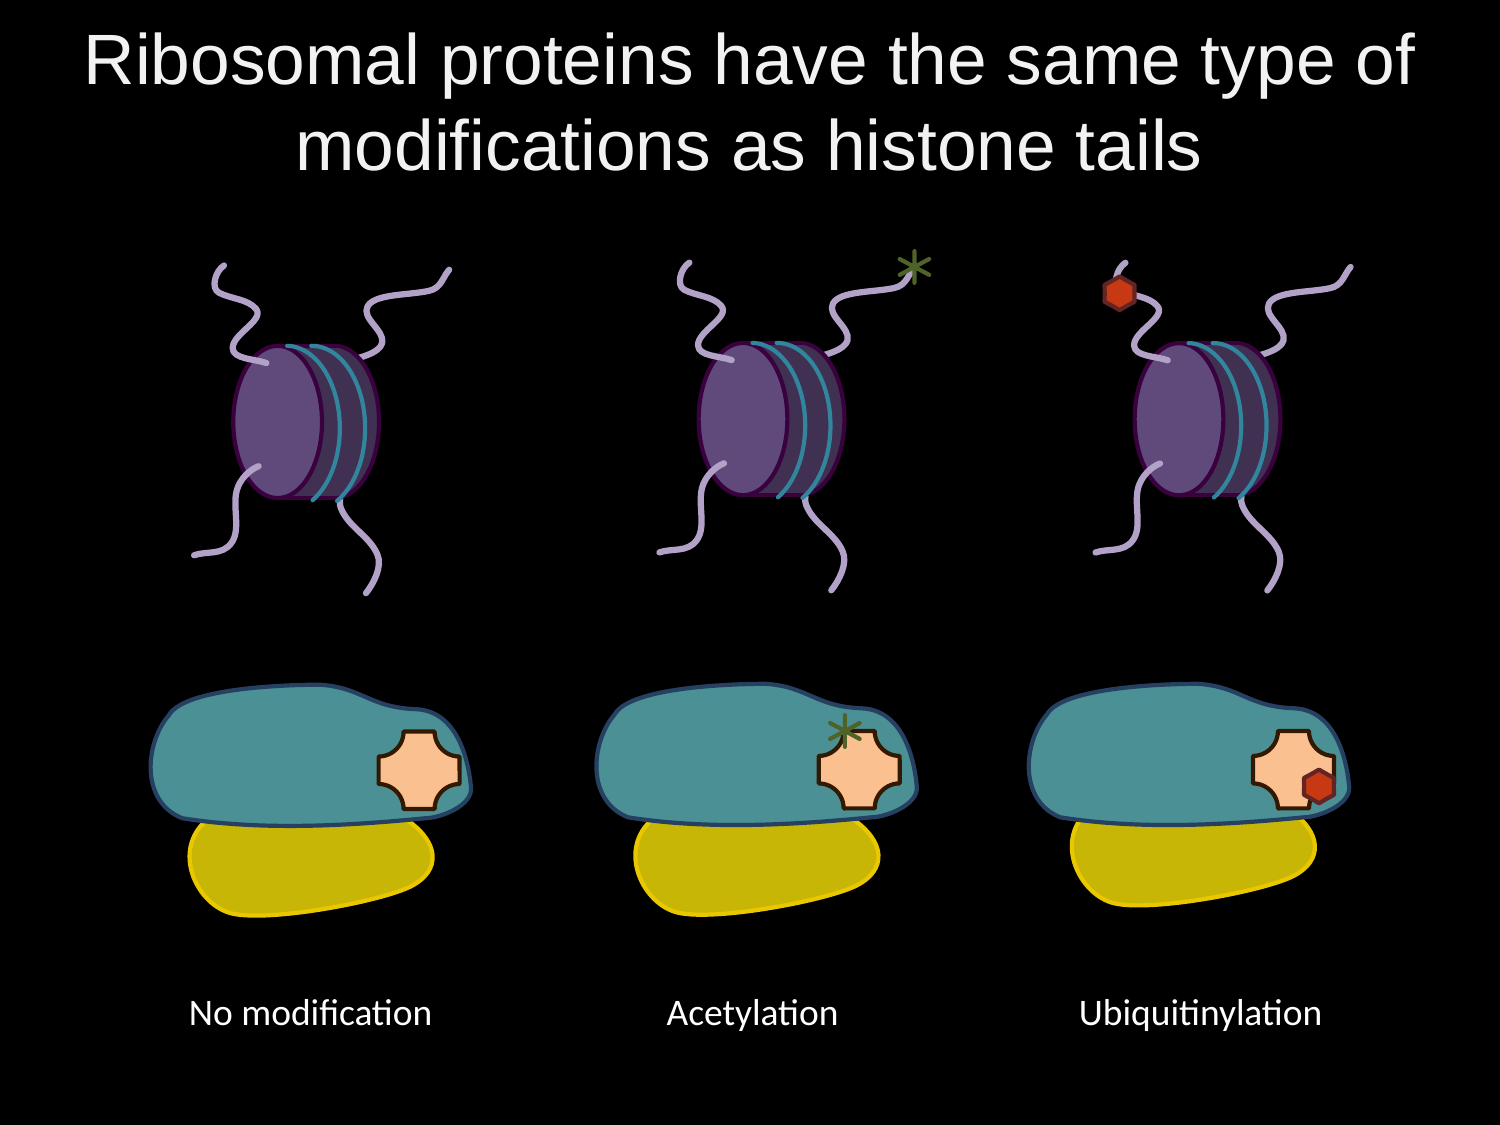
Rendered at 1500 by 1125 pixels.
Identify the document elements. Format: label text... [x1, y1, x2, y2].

title Ribosomal proteins have the same type of modifications as histone tails [0, 5, 1500, 193]
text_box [150, 683, 1350, 1042]
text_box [205, 250, 1351, 594]
